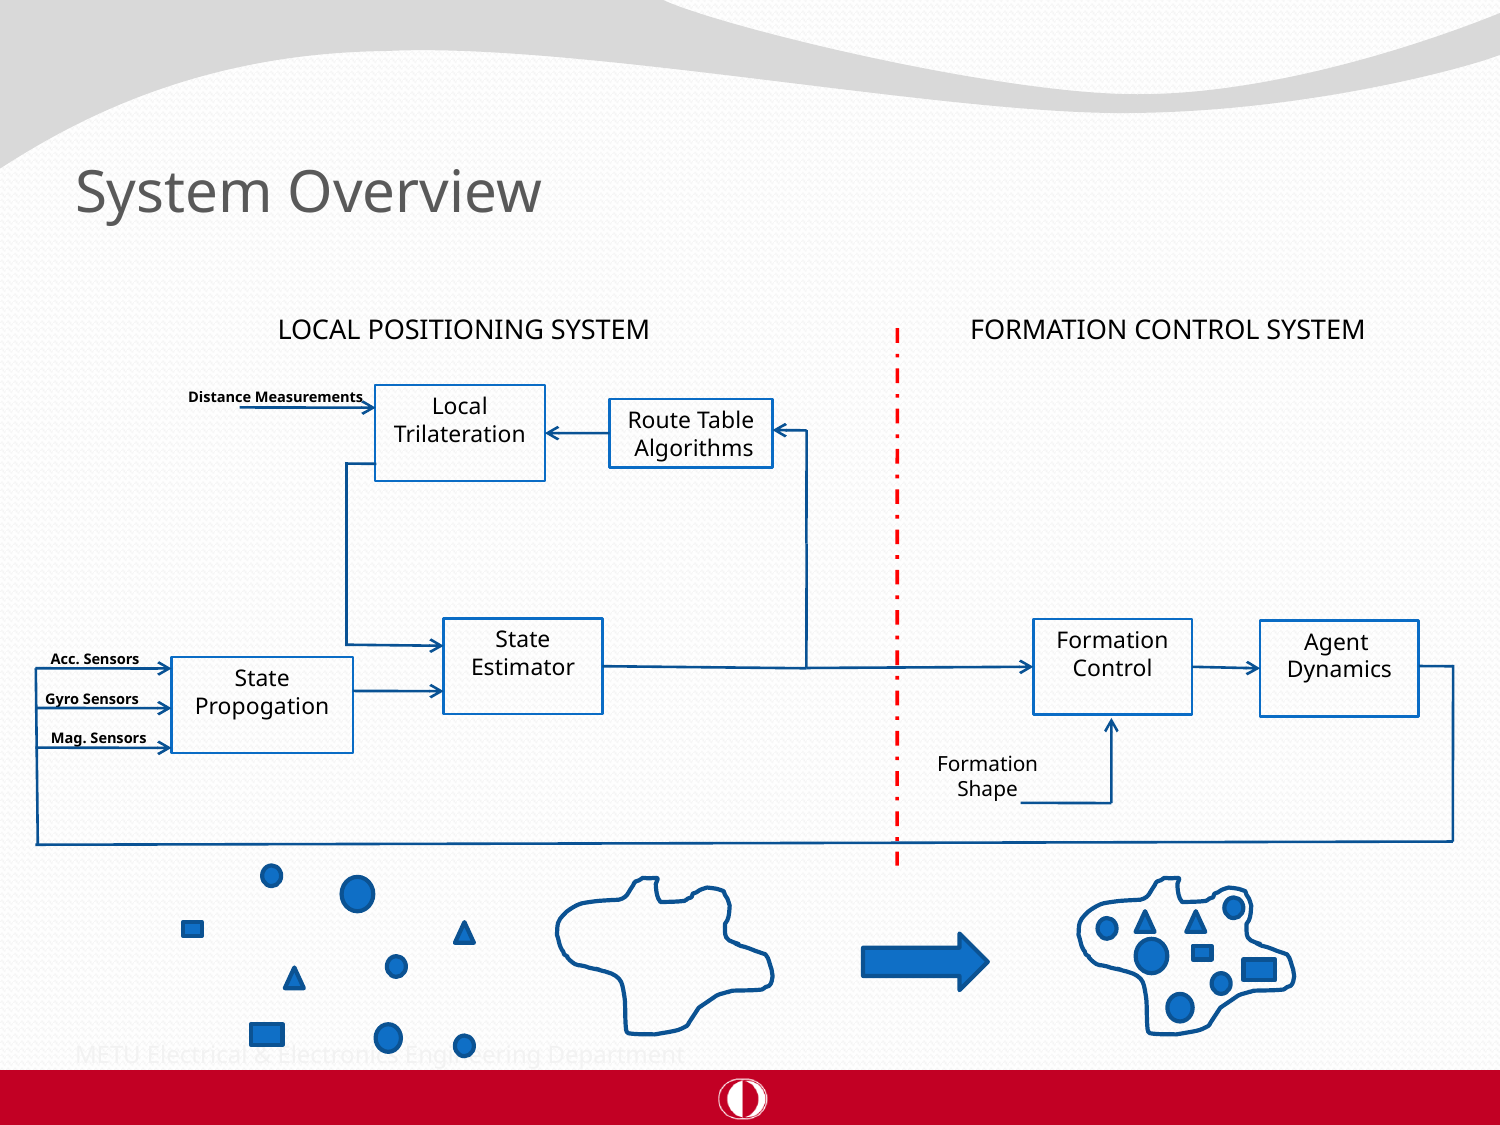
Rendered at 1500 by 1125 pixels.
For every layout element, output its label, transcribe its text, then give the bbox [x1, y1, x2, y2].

picture [713, 1112, 781, 1122]
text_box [31, 305, 1454, 1102]
title System Overview [75, 55, 1425, 224]
